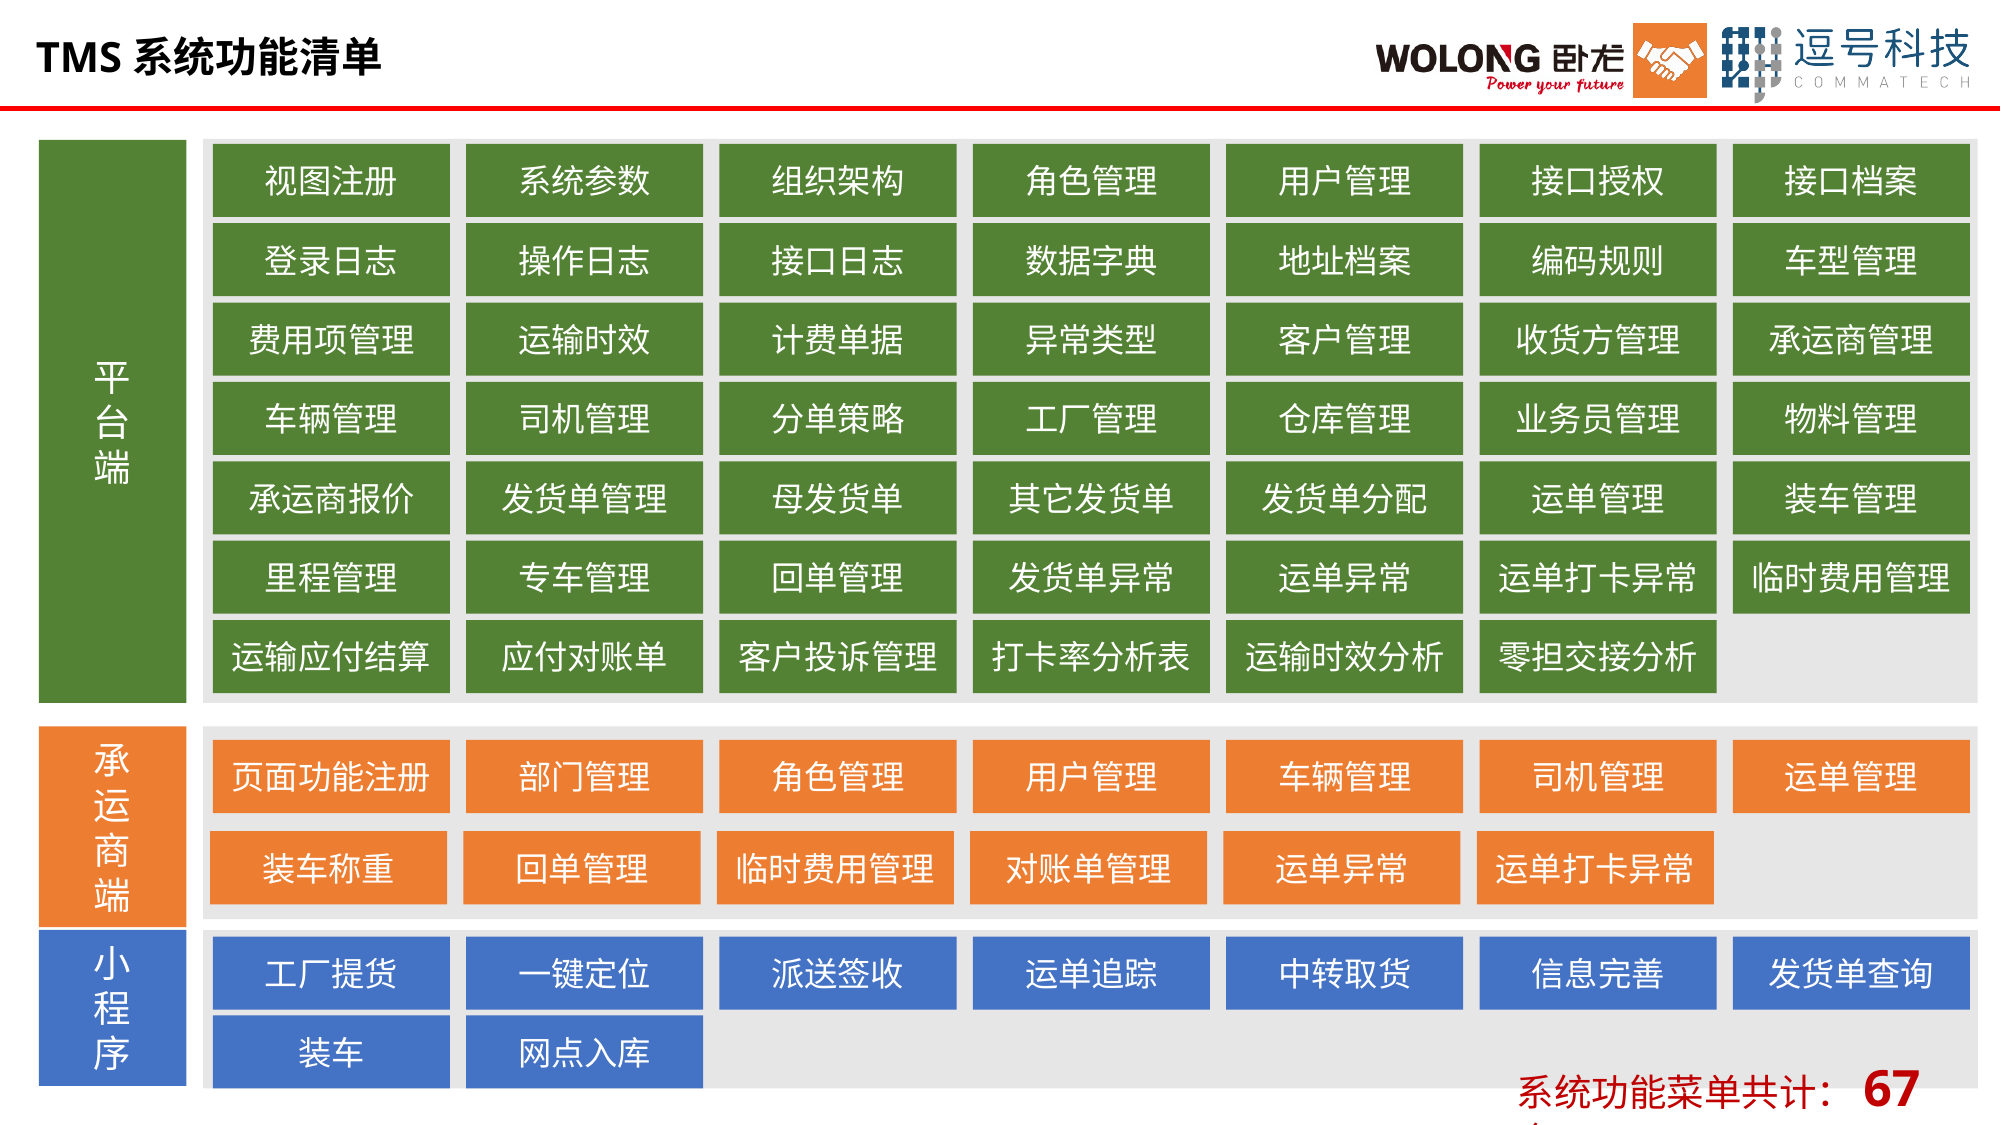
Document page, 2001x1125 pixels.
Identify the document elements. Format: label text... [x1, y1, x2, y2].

text_box [202, 929, 1979, 1089]
text_box 承 运 商 端 [38, 725, 188, 928]
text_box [212, 302, 1970, 376]
picture [1721, 27, 1970, 104]
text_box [212, 381, 1970, 455]
text_box 小 程 序 [38, 929, 188, 1087]
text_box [212, 739, 1970, 814]
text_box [212, 936, 1970, 1010]
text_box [212, 143, 1970, 217]
text_box 系统功能菜单共计：67个 [1502, 1049, 1970, 1125]
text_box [212, 619, 1717, 694]
text_box [202, 725, 1979, 920]
picture [1373, 12, 1708, 106]
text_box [212, 1015, 704, 1089]
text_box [210, 831, 1714, 905]
text_box [202, 138, 1979, 704]
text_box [212, 223, 1970, 297]
text_box TMS系统功能清单程碑 [21, 23, 1022, 89]
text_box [212, 540, 1970, 614]
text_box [212, 461, 1970, 535]
text_box 平 台 端 [38, 139, 188, 704]
